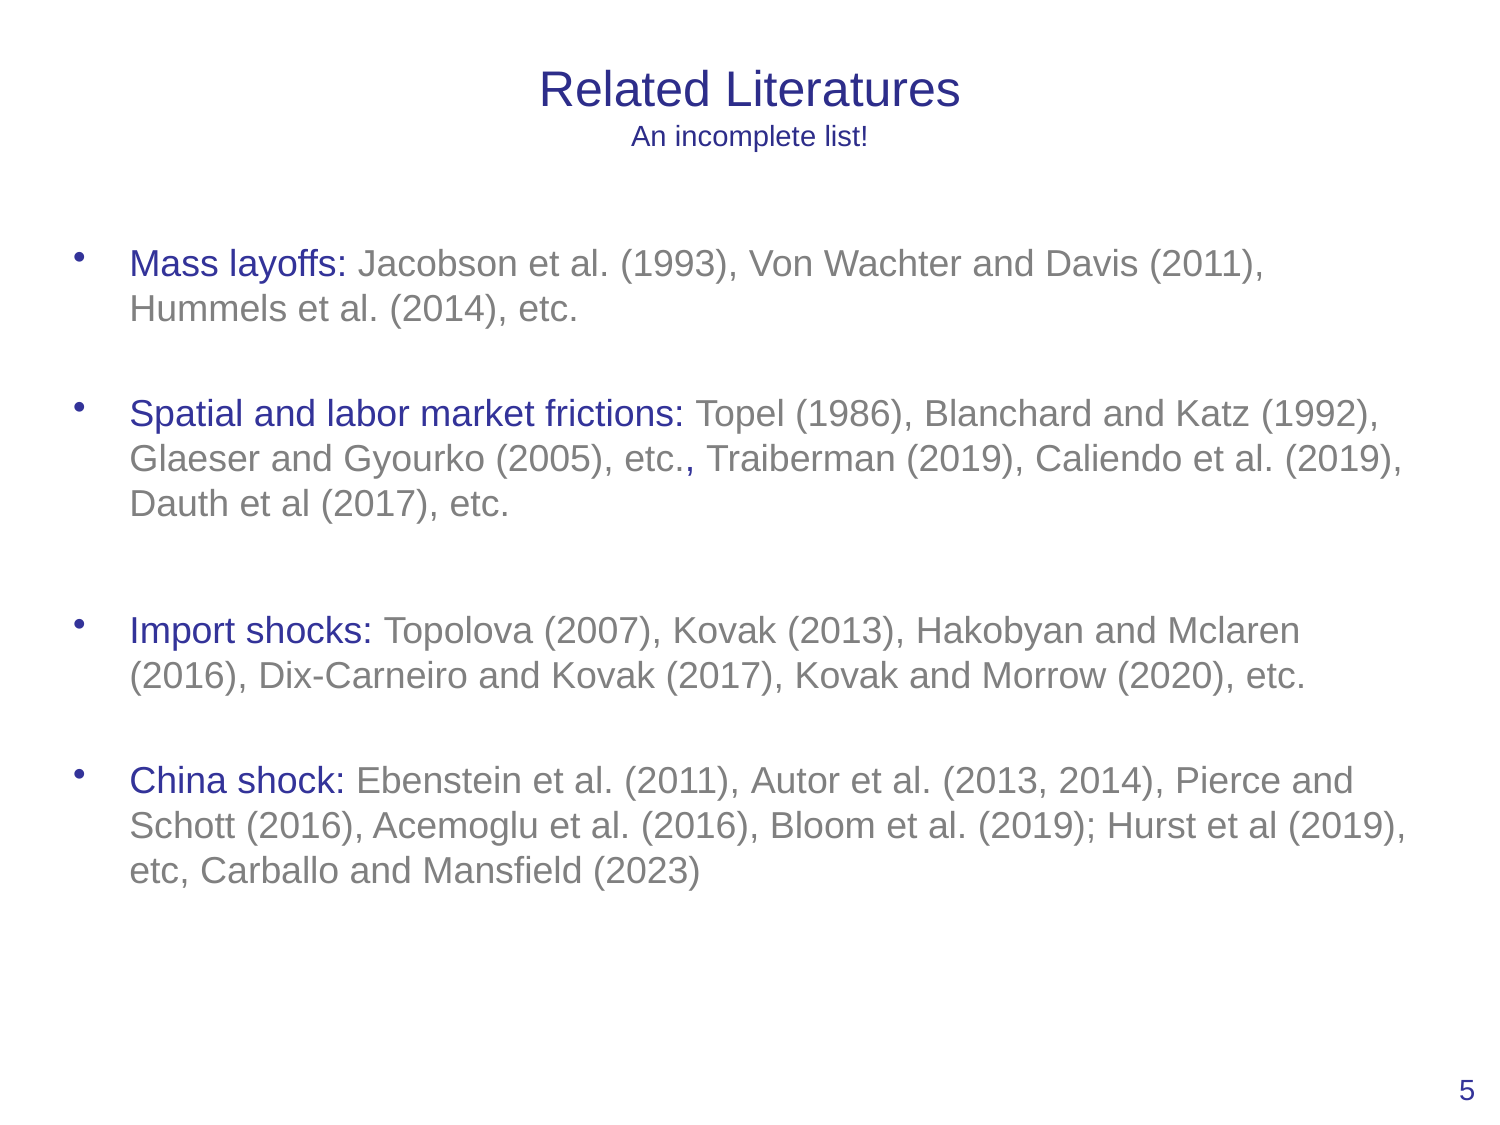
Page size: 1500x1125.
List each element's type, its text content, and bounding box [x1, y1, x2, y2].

slide_number 5 [1408, 1028, 1491, 1108]
list Mass layoffs: Jacobson et al. (1993), Von Wachter and Davis (2011), Hummels et al. (2014), etc. Spatial and labor market frictions: Topel (1986), Blanchard and Katz (1992), Glaeser and Gyourko (2005), etc., Traiberman (2019), Caliendo et al. (2019), Dauth et al (2017), etc. Import shocks: Topolova (2007), Kovak (2013), Hakobyan and Mclaren (2016), Dix-Carneiro and Kovak (2017), Kovak and Morrow (2020), etc. China shock: Ebenstein et al. (2011), Autor et al. (2013, 2014), Pierce and Schott (2016), Acemoglu et al. (2016), Bloom et al. (2019); Hurst et al (2019), etc, Carballo and Mansfield (2023) [57, 178, 1443, 1125]
title Related Literatures An incomplete list! [57, 44, 1443, 165]
